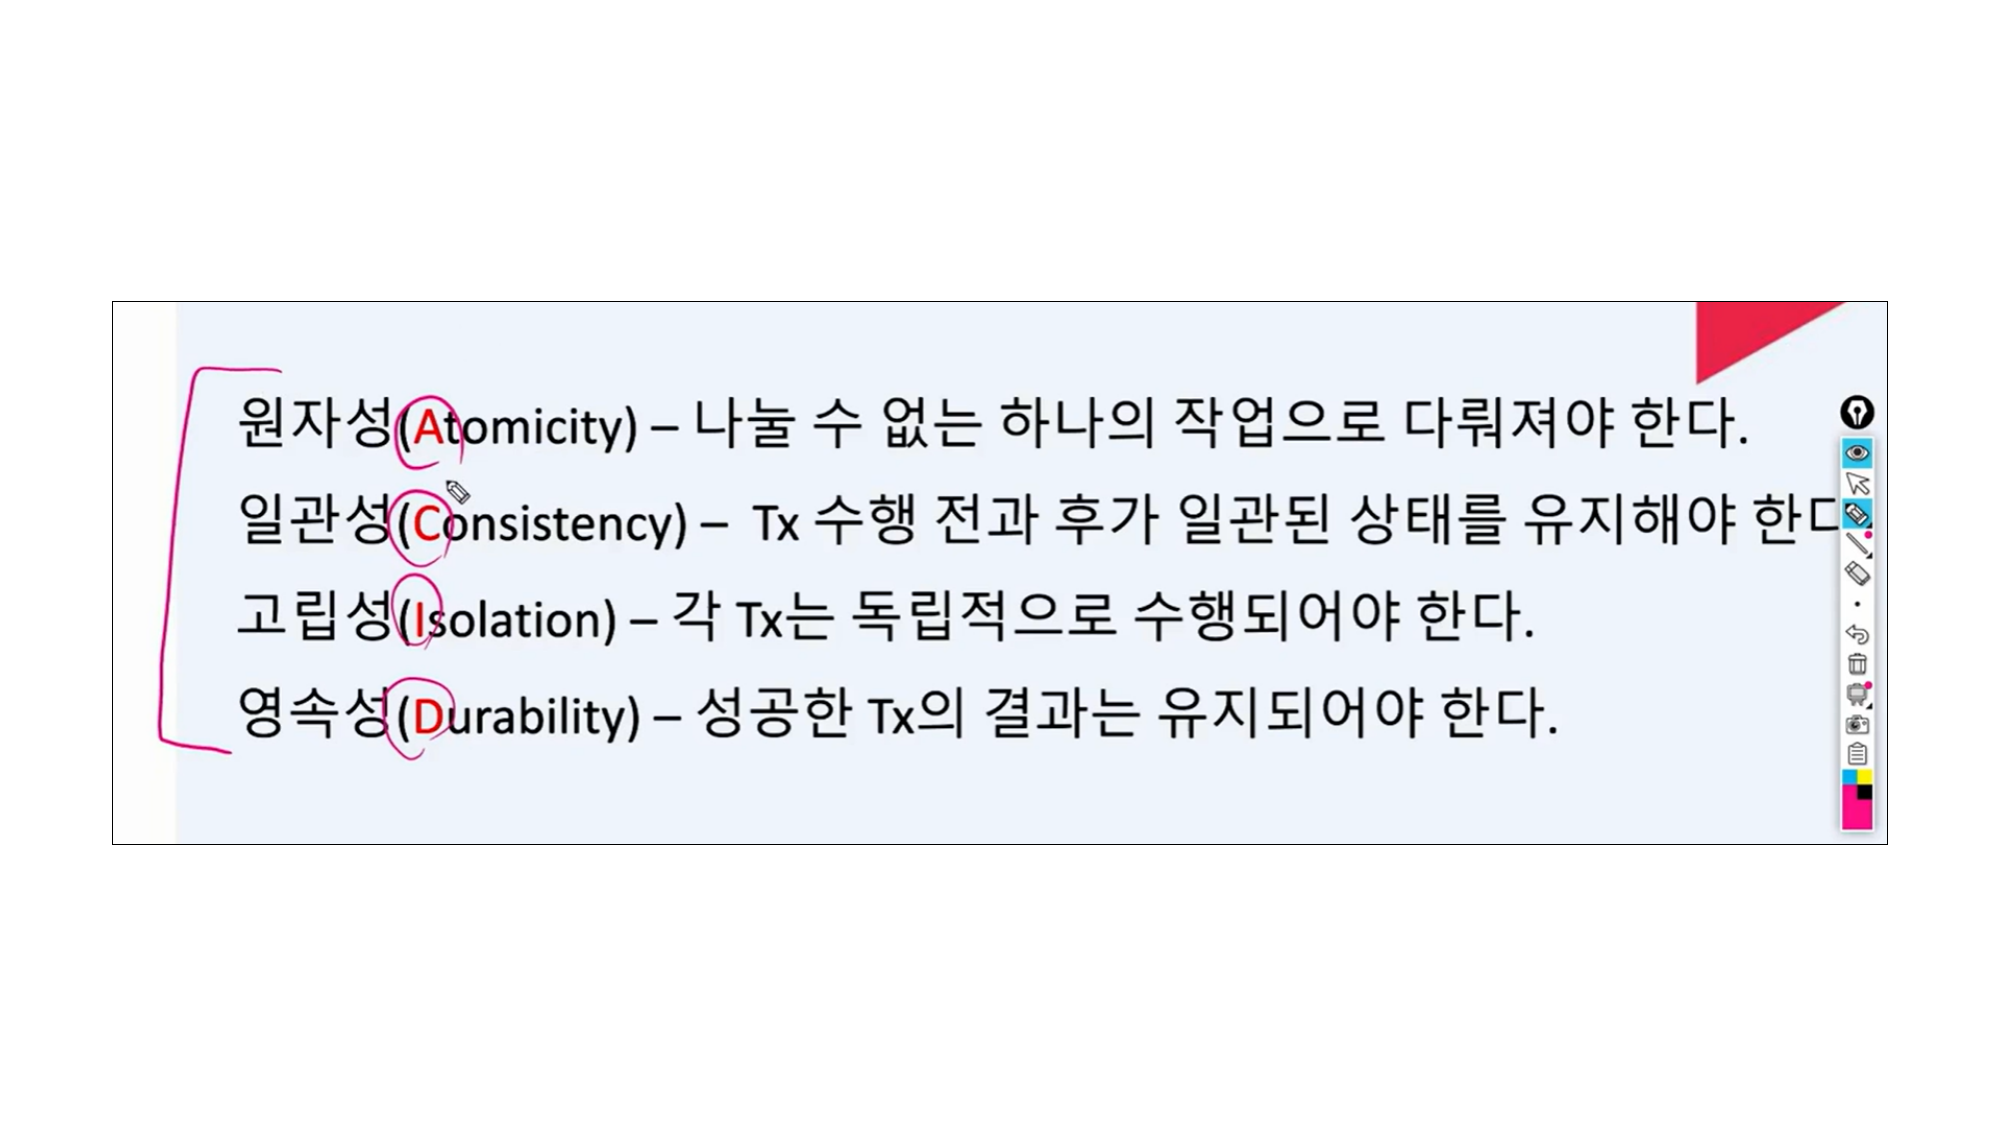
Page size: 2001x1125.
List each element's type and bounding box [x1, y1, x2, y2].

picture [112, 301, 1888, 845]
